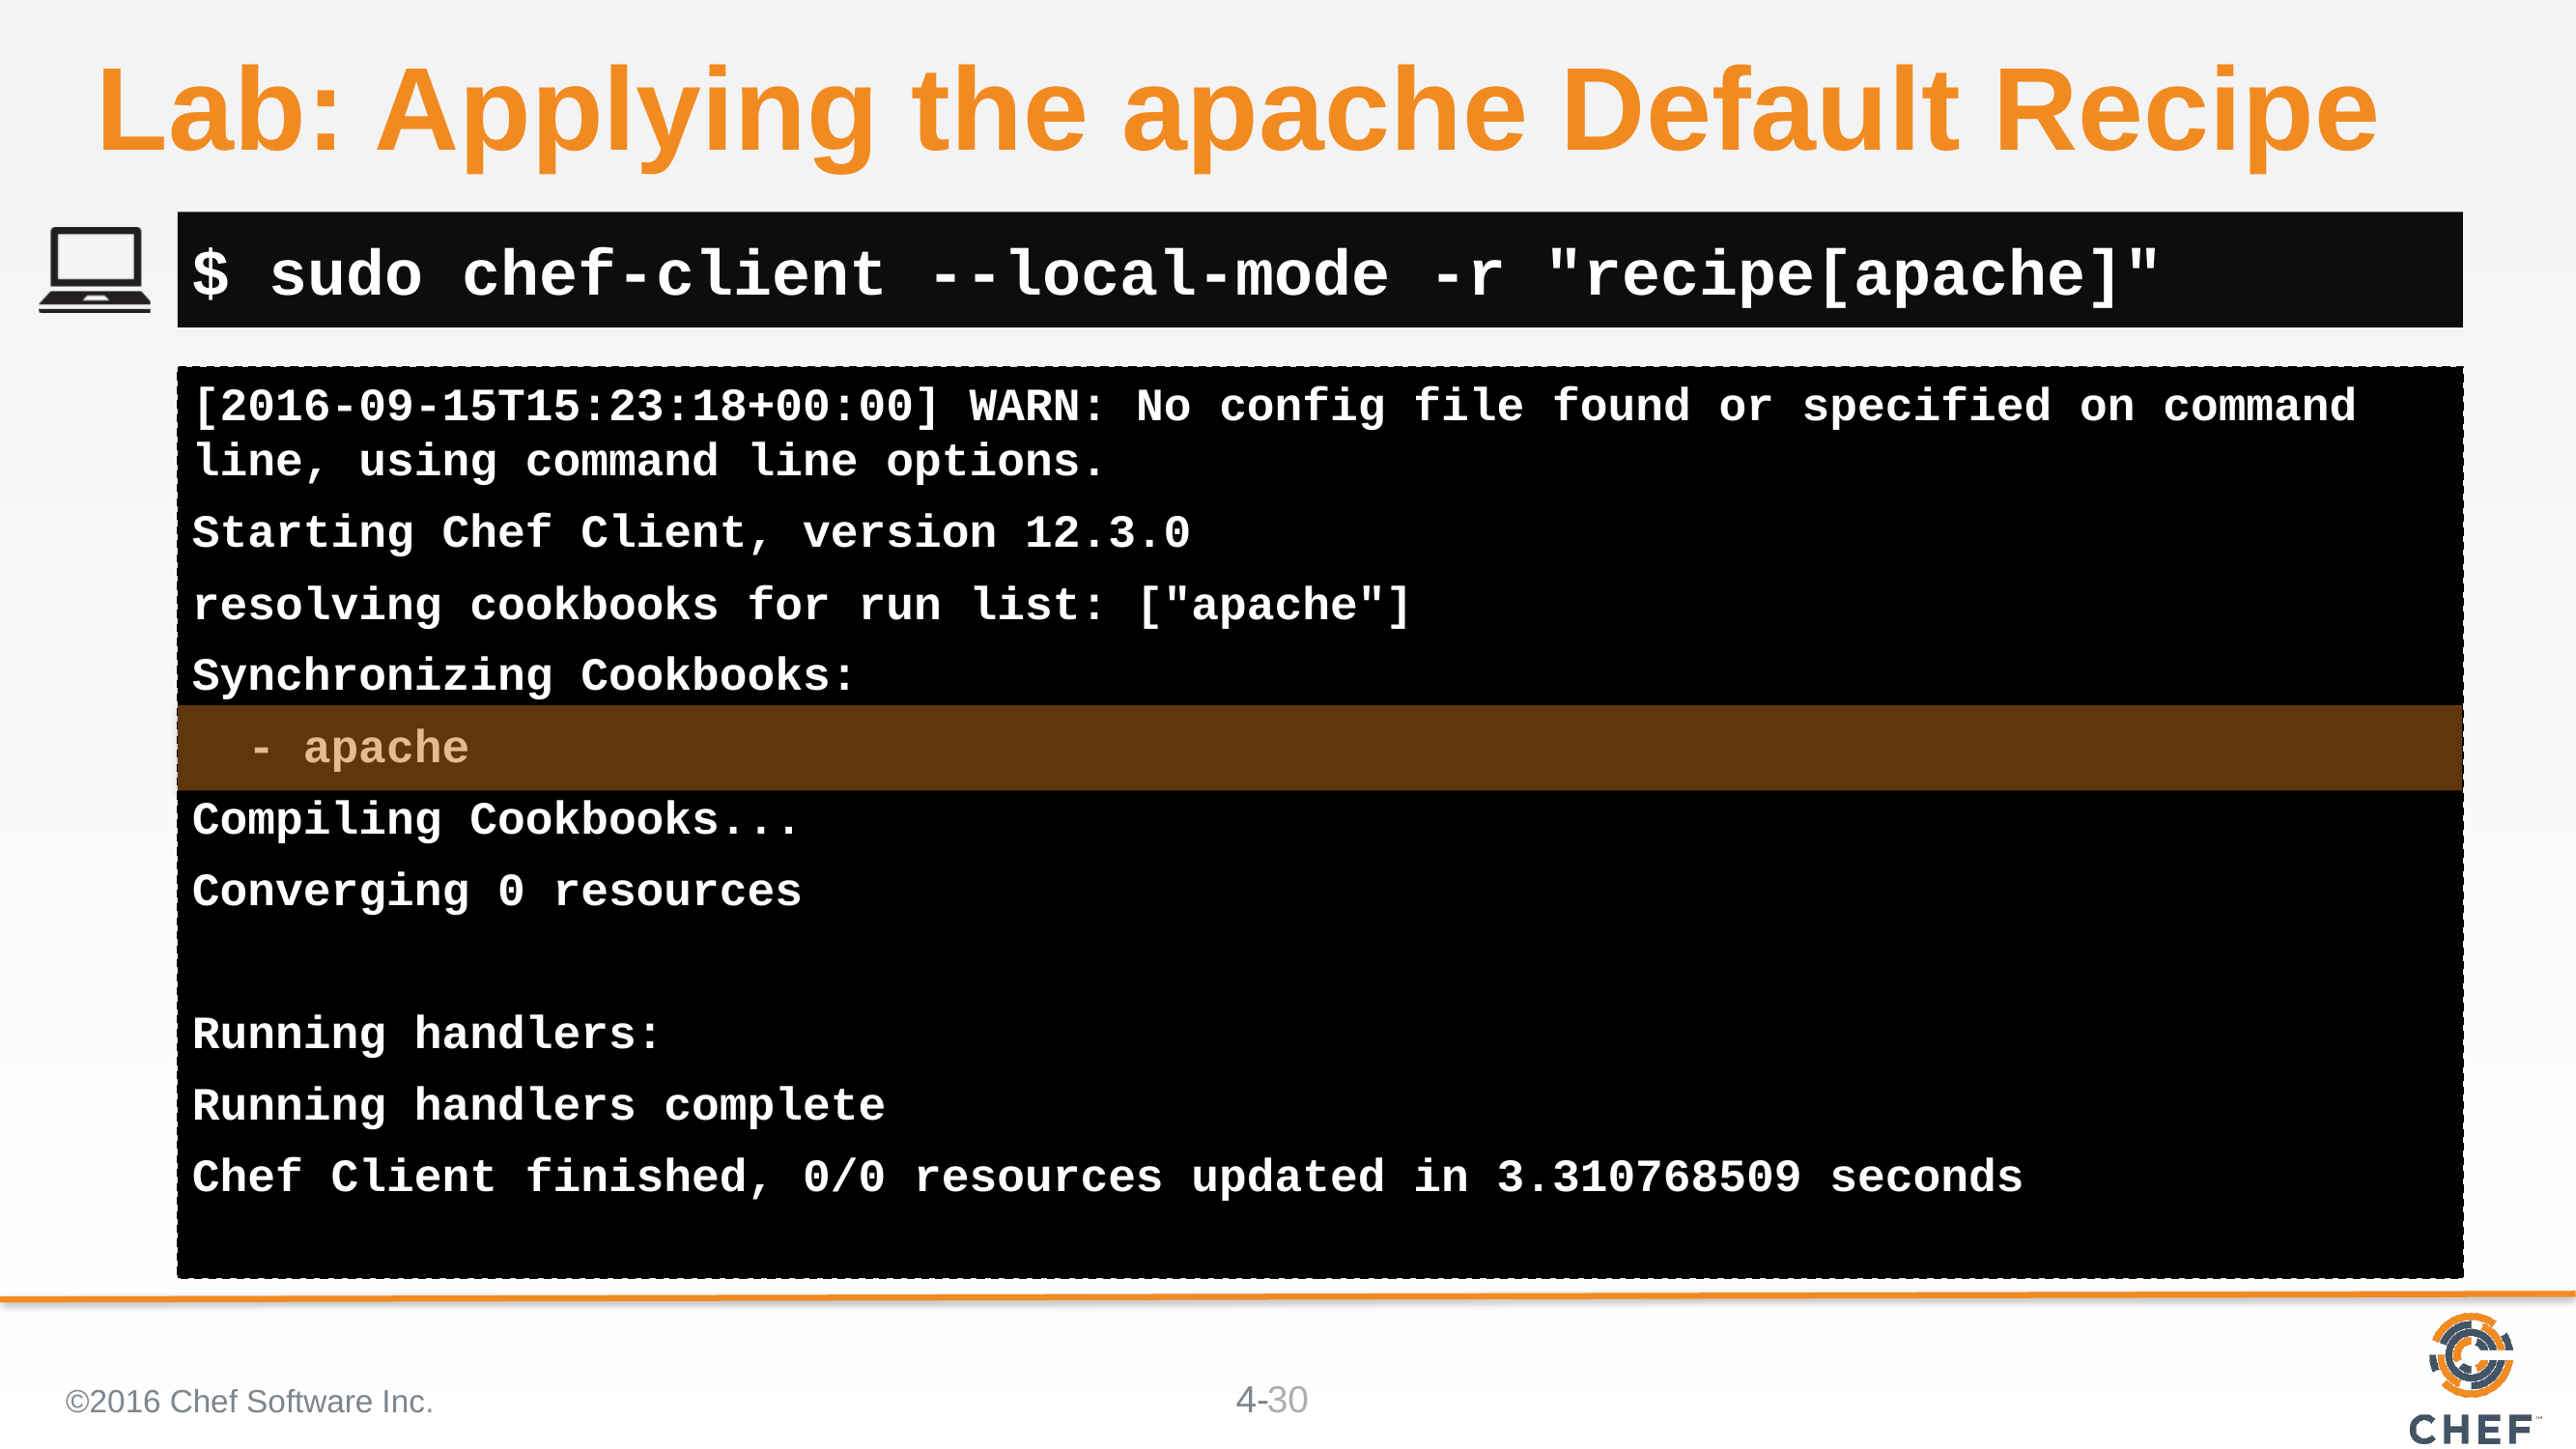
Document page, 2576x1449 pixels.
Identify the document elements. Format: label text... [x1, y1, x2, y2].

list [2016-09-15T15:23:18+00:00] WARN: No config file found or specified on command line, using command line options. Starting Chef Client, version 12.3.0 resolving cookbooks for run list: ["apache"] Synchronizing Cookbooks: - apache Compiling Cookbooks... Converging 0 resources Running handlers: Running handlers complete Chef Client finished, 0/0 resources updated in 3.310768509 seconds [177, 366, 2464, 704]
footer ©2016 Chef Software Inc. [51, 1359, 952, 1440]
list [2016-09-15T15:23:18+00:00] WARN: No config file found or specified on command line, using command line options. Starting Chef Client, version 12.3.0 resolving cookbooks for run list: ["apache"] Synchronizing Cookbooks: - apache Compiling Cookbooks... Converging 0 resources Running handlers: Running handlers complete Chef Client finished, 0/0 resources updated in 3.310768509 seconds [177, 800, 2464, 1279]
picture [2399, 1297, 2550, 1449]
text_box [177, 704, 2463, 791]
slide_number 30 [998, 1359, 1578, 1437]
list $ sudo chef-client --local-mode -r "recipe[apache]" [177, 212, 2463, 327]
title Lab: Applying the apache Default Recipe [96, 48, 2463, 180]
